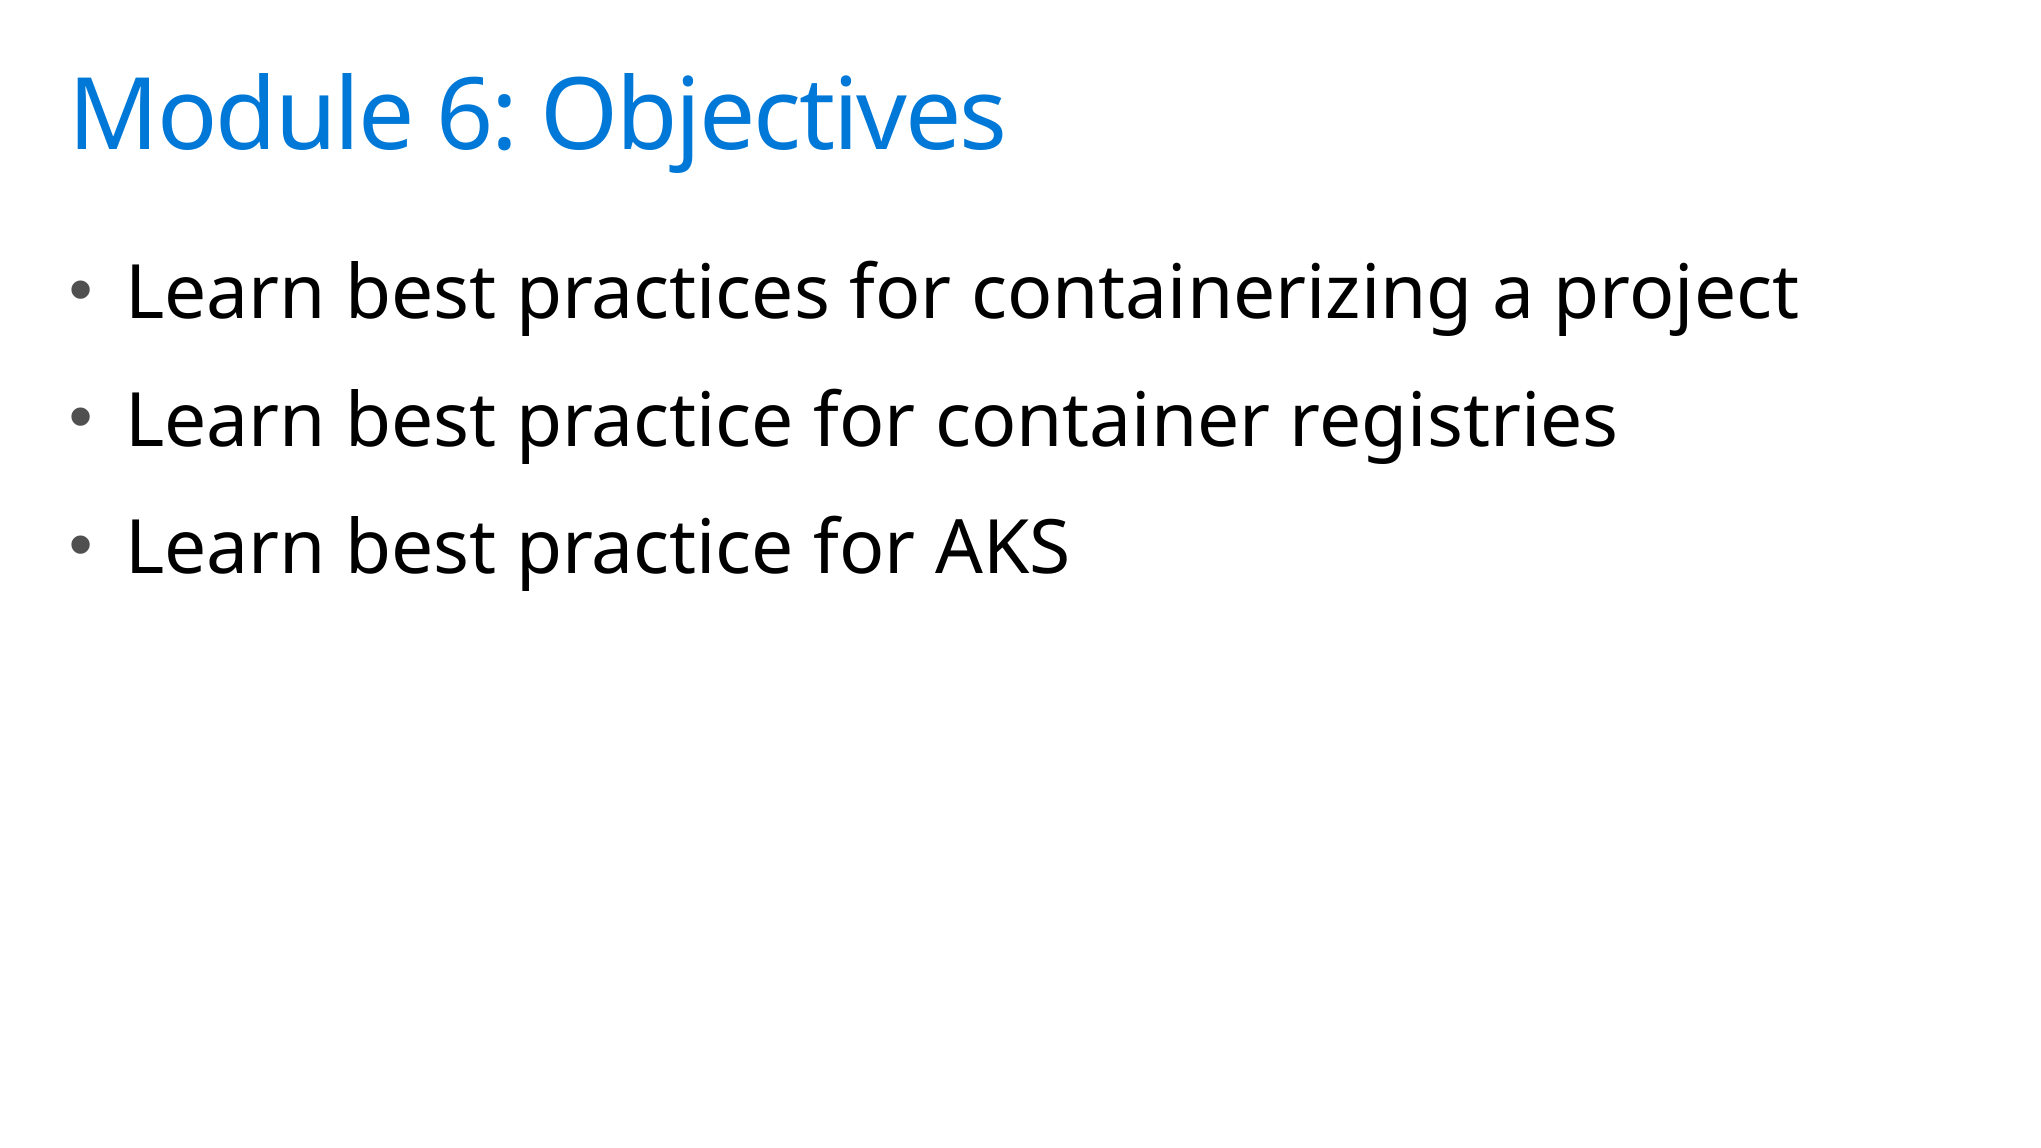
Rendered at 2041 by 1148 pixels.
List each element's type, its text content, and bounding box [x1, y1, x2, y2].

list Learn best practices for containerizing a project Learn best practice for container registries Learn best practice for AKS [45, 228, 1996, 1073]
title Module 6: Objectives [45, 48, 1996, 199]
